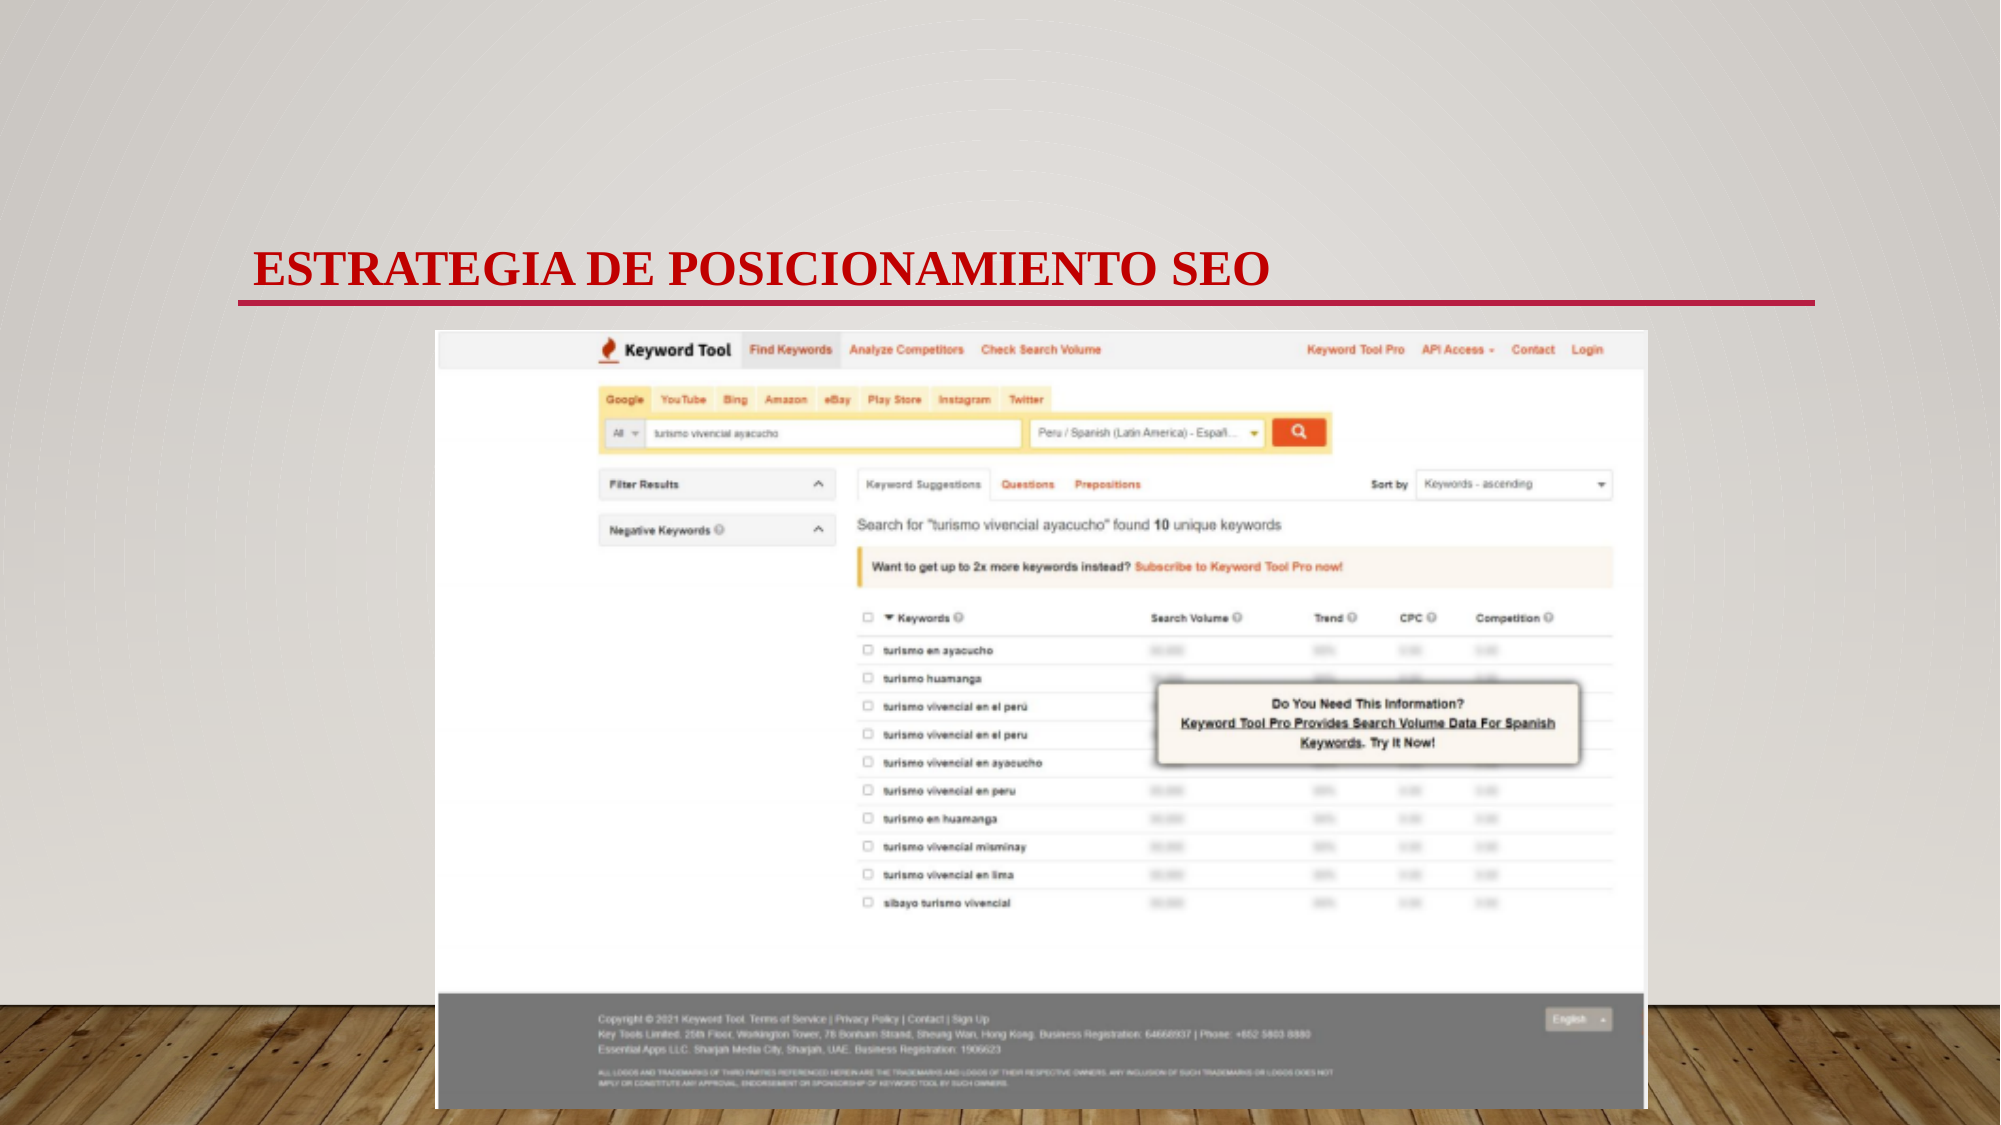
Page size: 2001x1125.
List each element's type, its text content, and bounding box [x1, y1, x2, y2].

title Estrategia de posicionamiento seo [238, 234, 1814, 331]
picture [0, 330, 2000, 1125]
